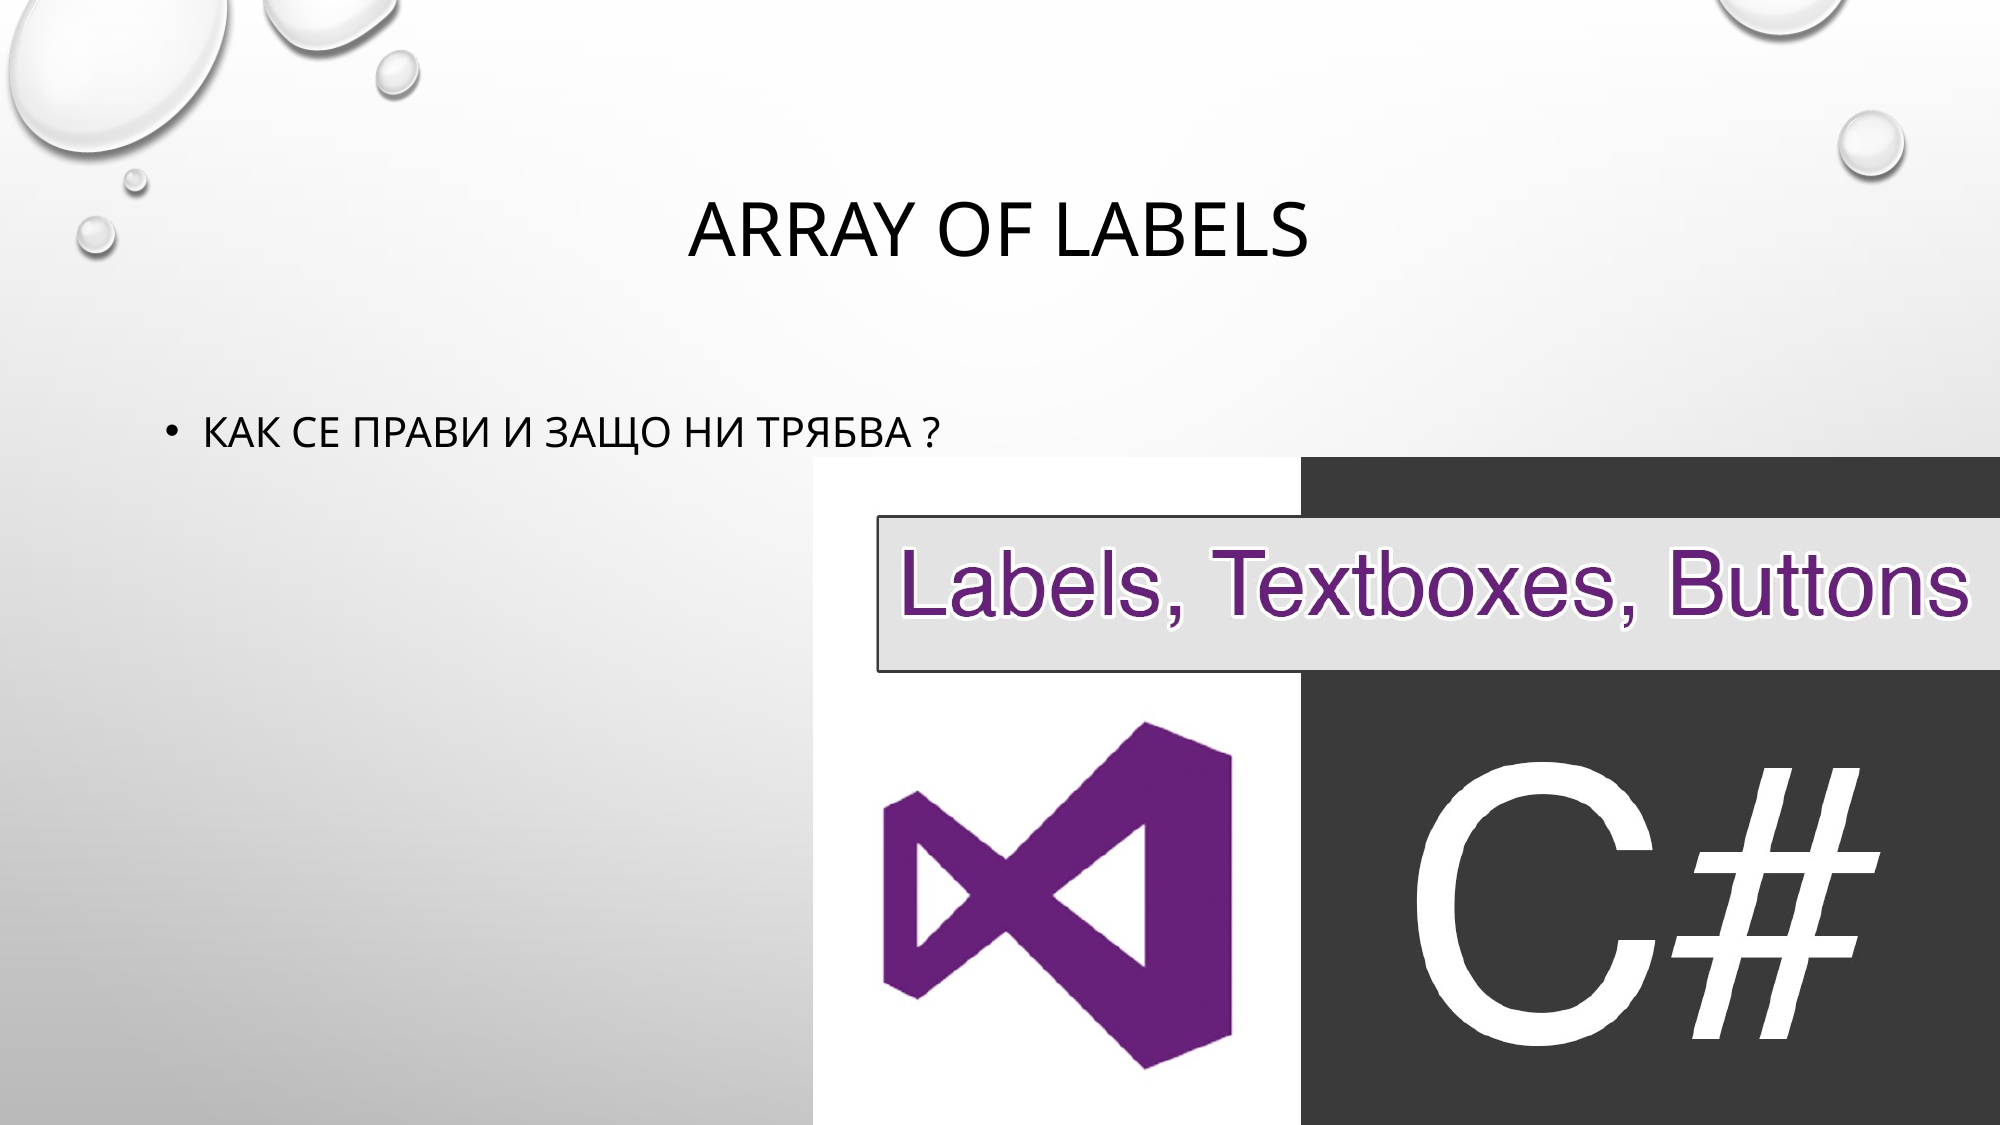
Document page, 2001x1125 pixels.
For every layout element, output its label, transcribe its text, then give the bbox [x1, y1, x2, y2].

title Array of Labels [149, 101, 1851, 364]
picture [0, 0, 2000, 1125]
list Как се прави и защо ни трябва ? [149, 388, 1850, 950]
